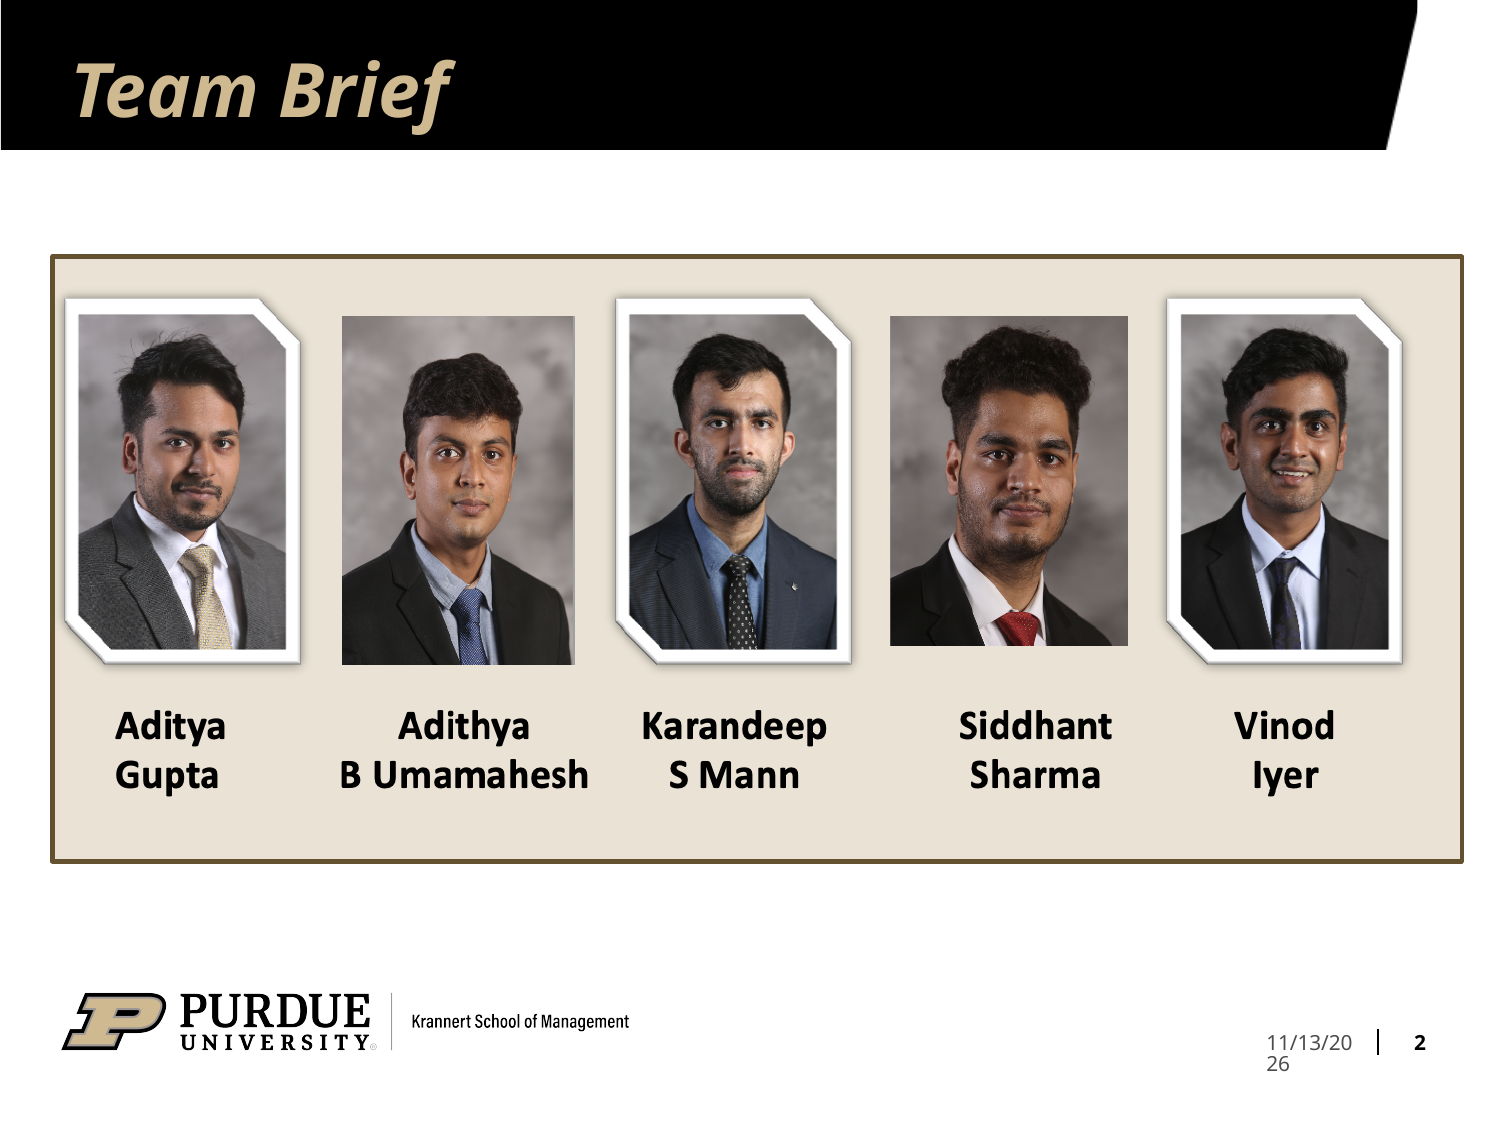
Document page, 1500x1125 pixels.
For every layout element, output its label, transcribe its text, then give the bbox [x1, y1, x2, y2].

picture [61, 990, 648, 1054]
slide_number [1251, 1017, 1375, 1071]
slide_number 2 [1390, 1013, 1451, 1074]
title Team Brief [67, 49, 1210, 139]
picture [33, 222, 1495, 913]
